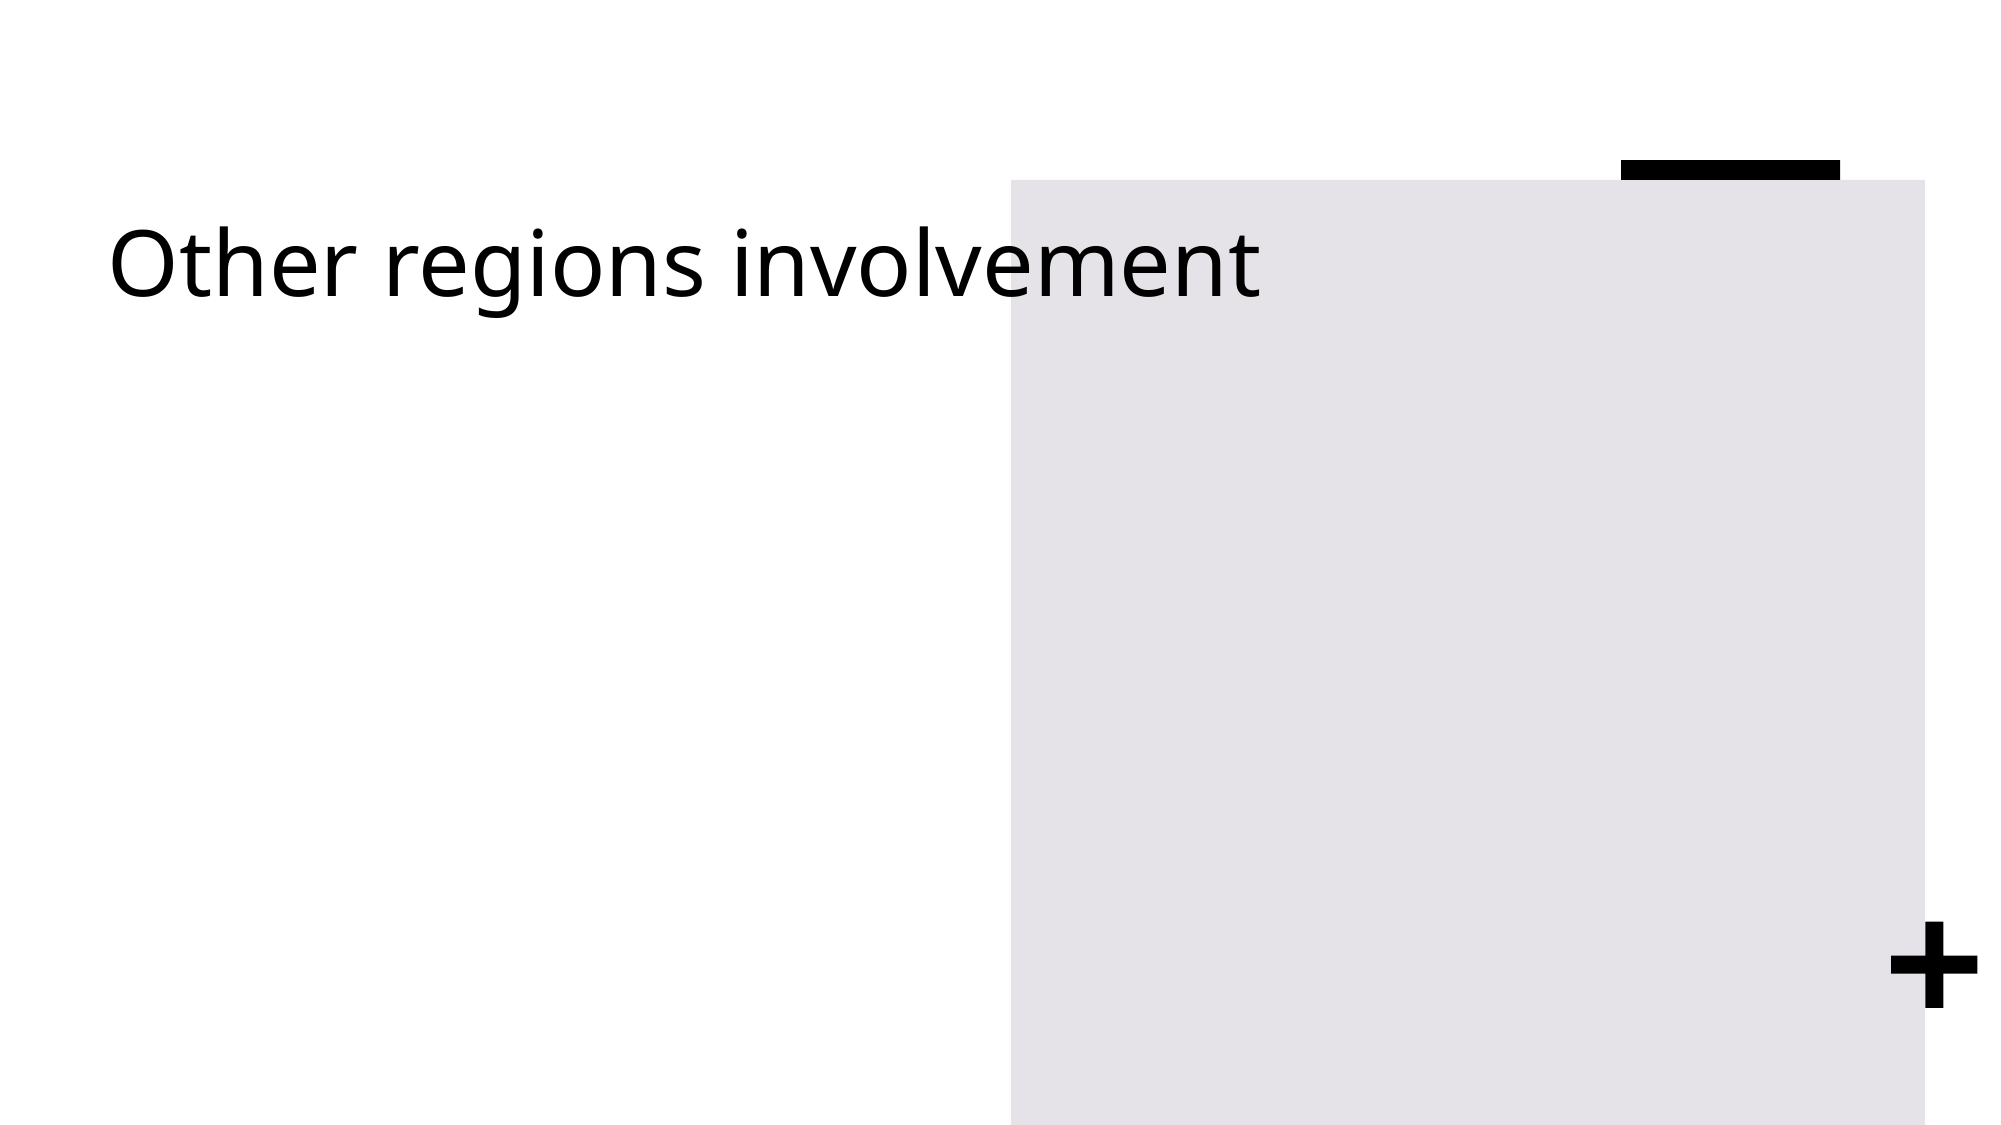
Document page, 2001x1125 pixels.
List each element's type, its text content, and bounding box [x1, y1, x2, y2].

title Other regions involvement [92, 197, 1449, 435]
